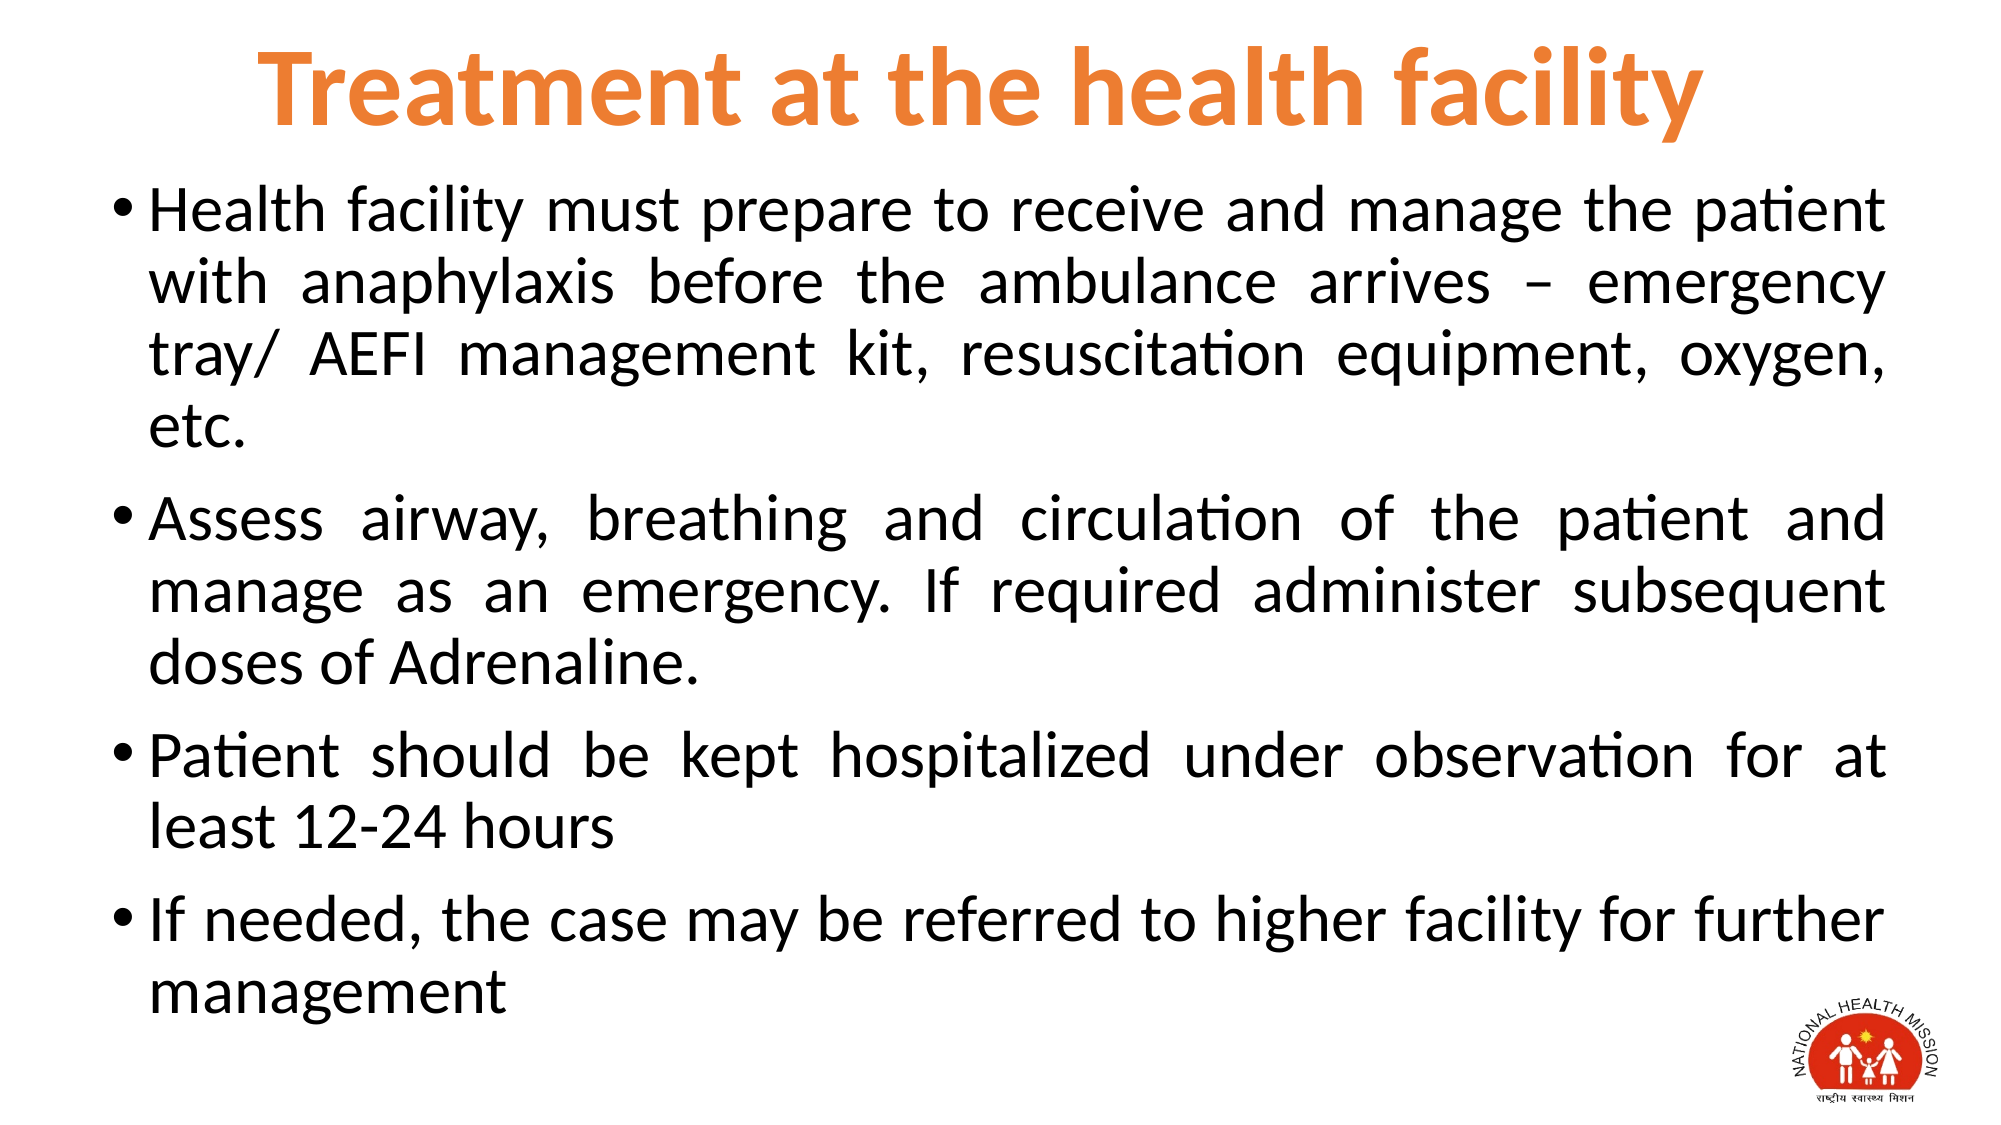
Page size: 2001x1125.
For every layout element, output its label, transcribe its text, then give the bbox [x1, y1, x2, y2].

title Treatment at the health facility [82, 31, 1883, 148]
picture [1792, 998, 1938, 1103]
list Health facility must prepare to receive and manage the patient with anaphylaxis before the ambulance arrives – emergency tray/ AEFI management kit, resuscitation equipment, oxygen, etc. Assess airway, breathing and circulation of the patient and manage as an emergency. If required administer subsequent doses of Adrenaline. Patient should be kept hospitalized under observation for at least 12-24 hours If needed, the case may be referred to higher facility for further management [96, 166, 1904, 830]
